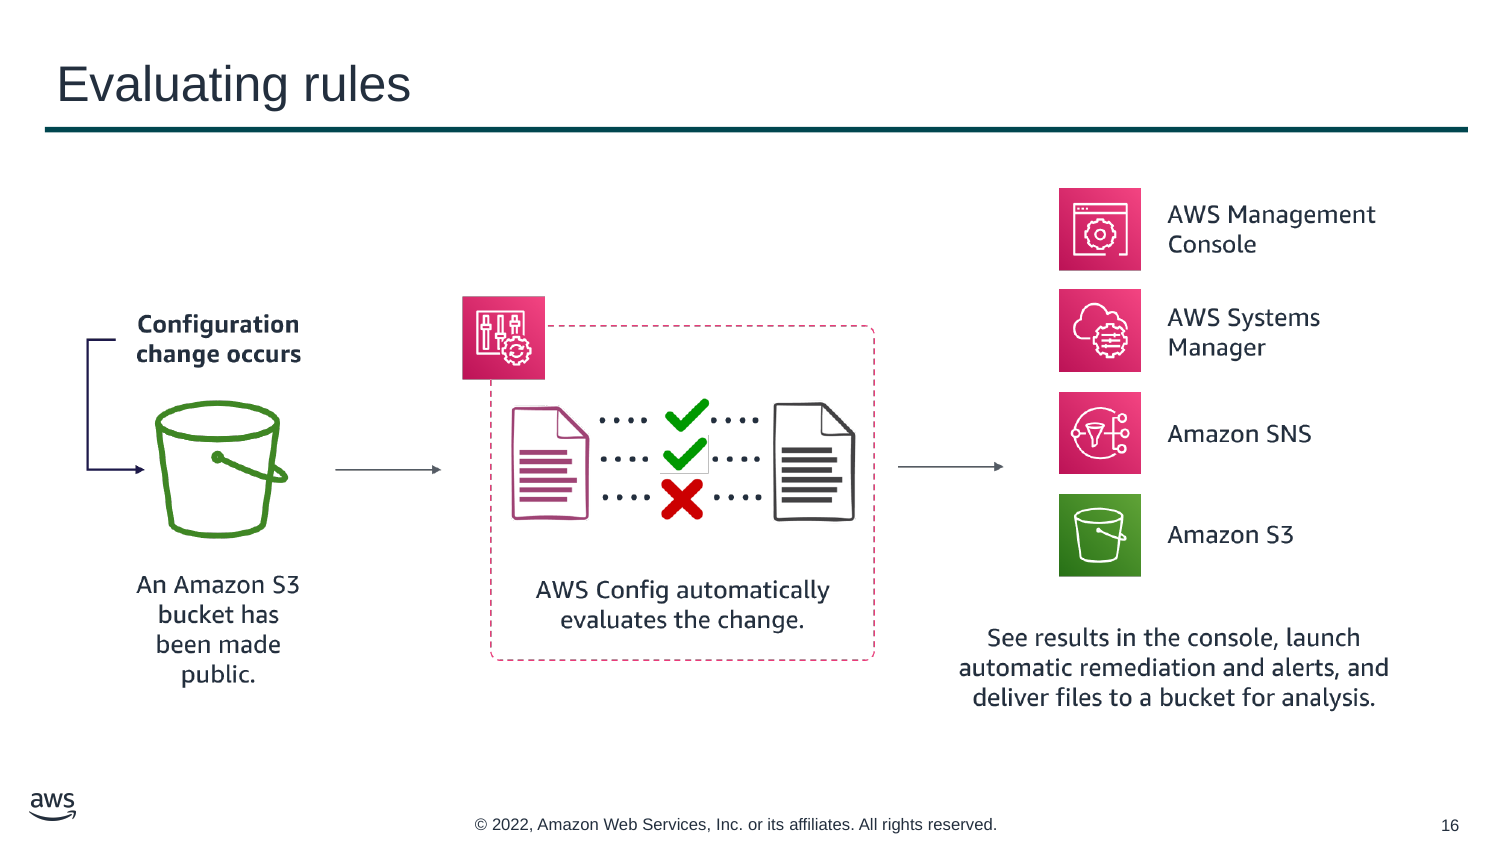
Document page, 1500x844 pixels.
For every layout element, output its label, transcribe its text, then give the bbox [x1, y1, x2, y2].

title Evaluating rules [45, 36, 1469, 127]
picture [29, 793, 76, 821]
slide_number ‹#› [1411, 808, 1471, 841]
picture [85, 188, 1411, 727]
